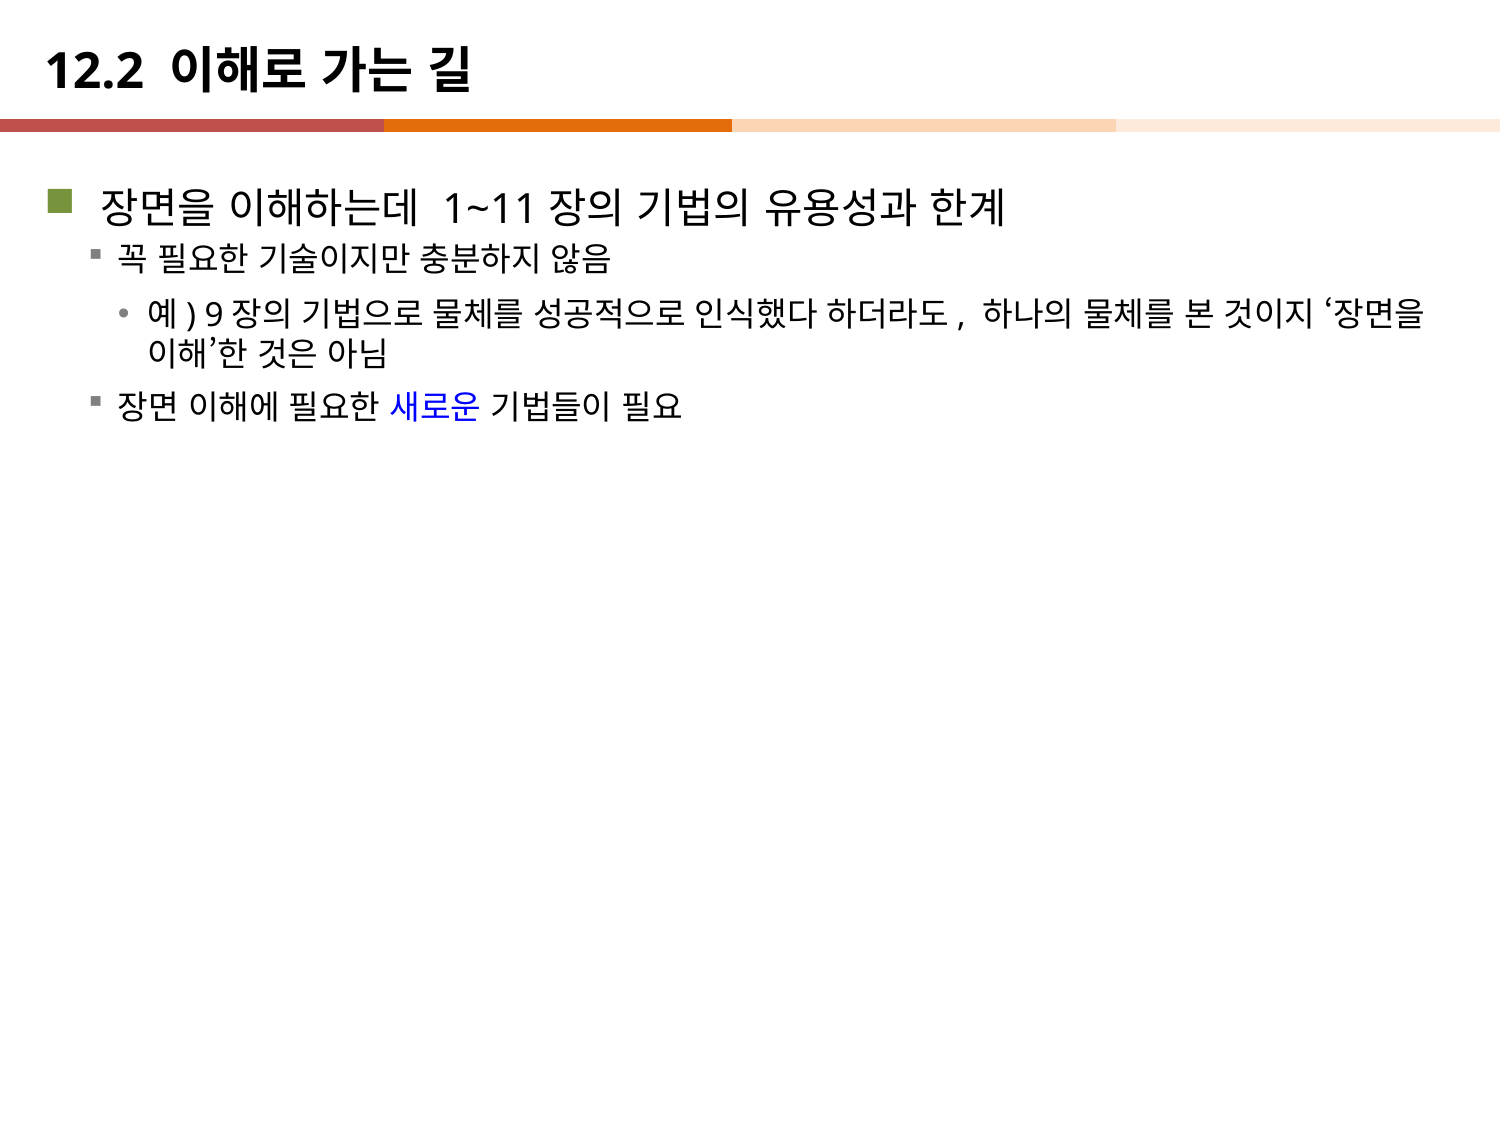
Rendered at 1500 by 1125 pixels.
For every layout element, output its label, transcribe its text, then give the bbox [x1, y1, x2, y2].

title 12.2 이해로 가는 길 [29, 23, 1270, 114]
list 장면을 이해하는데 1~11장의 기법의 유용성과 한계 꼭 필요한 기술이지만 충분하지 않음 예) 9장의 기법으로 물체를 성공적으로 인식했다 하더라도, 하나의 물체를 본 것이지 ‘장면을 이해’한 것은 아님 장면 이해에 필요한 새로운 기법들이 필요 [29, 148, 1471, 1083]
